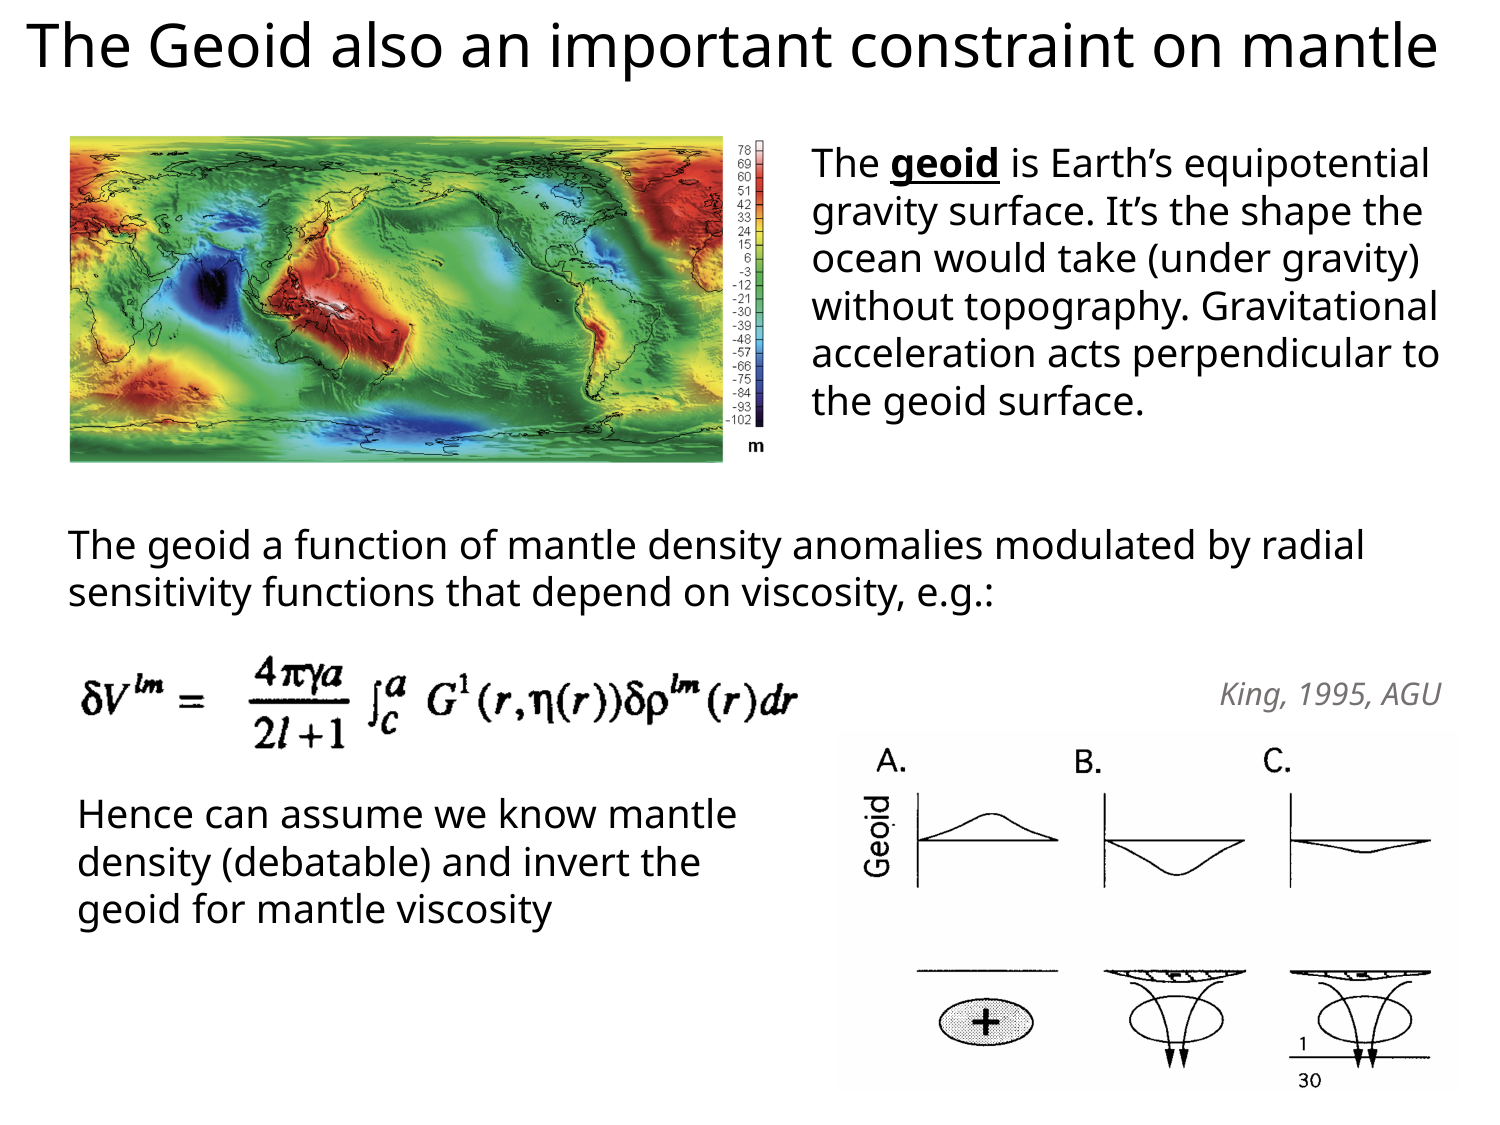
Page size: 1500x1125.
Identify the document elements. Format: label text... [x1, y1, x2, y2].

picture [55, 123, 778, 470]
text_box Hence can assume we know mantle density (debatable) and invert the geoid for mantle viscosity [62, 782, 771, 939]
text_box King, 1995, AGU [1204, 666, 1464, 719]
text_box The geoid is Earth’s equipotential gravity surface. It’s the shape the ocean would take (under gravity) without topography. Gravitational acceleration acts perpendicular to the geoid surface. [796, 130, 1464, 431]
picture [29, 638, 1459, 1092]
text_box The geoid a function of mantle density anomalies modulated by radial sensitivity functions that depend on viscosity, e.g.: [53, 512, 1382, 623]
